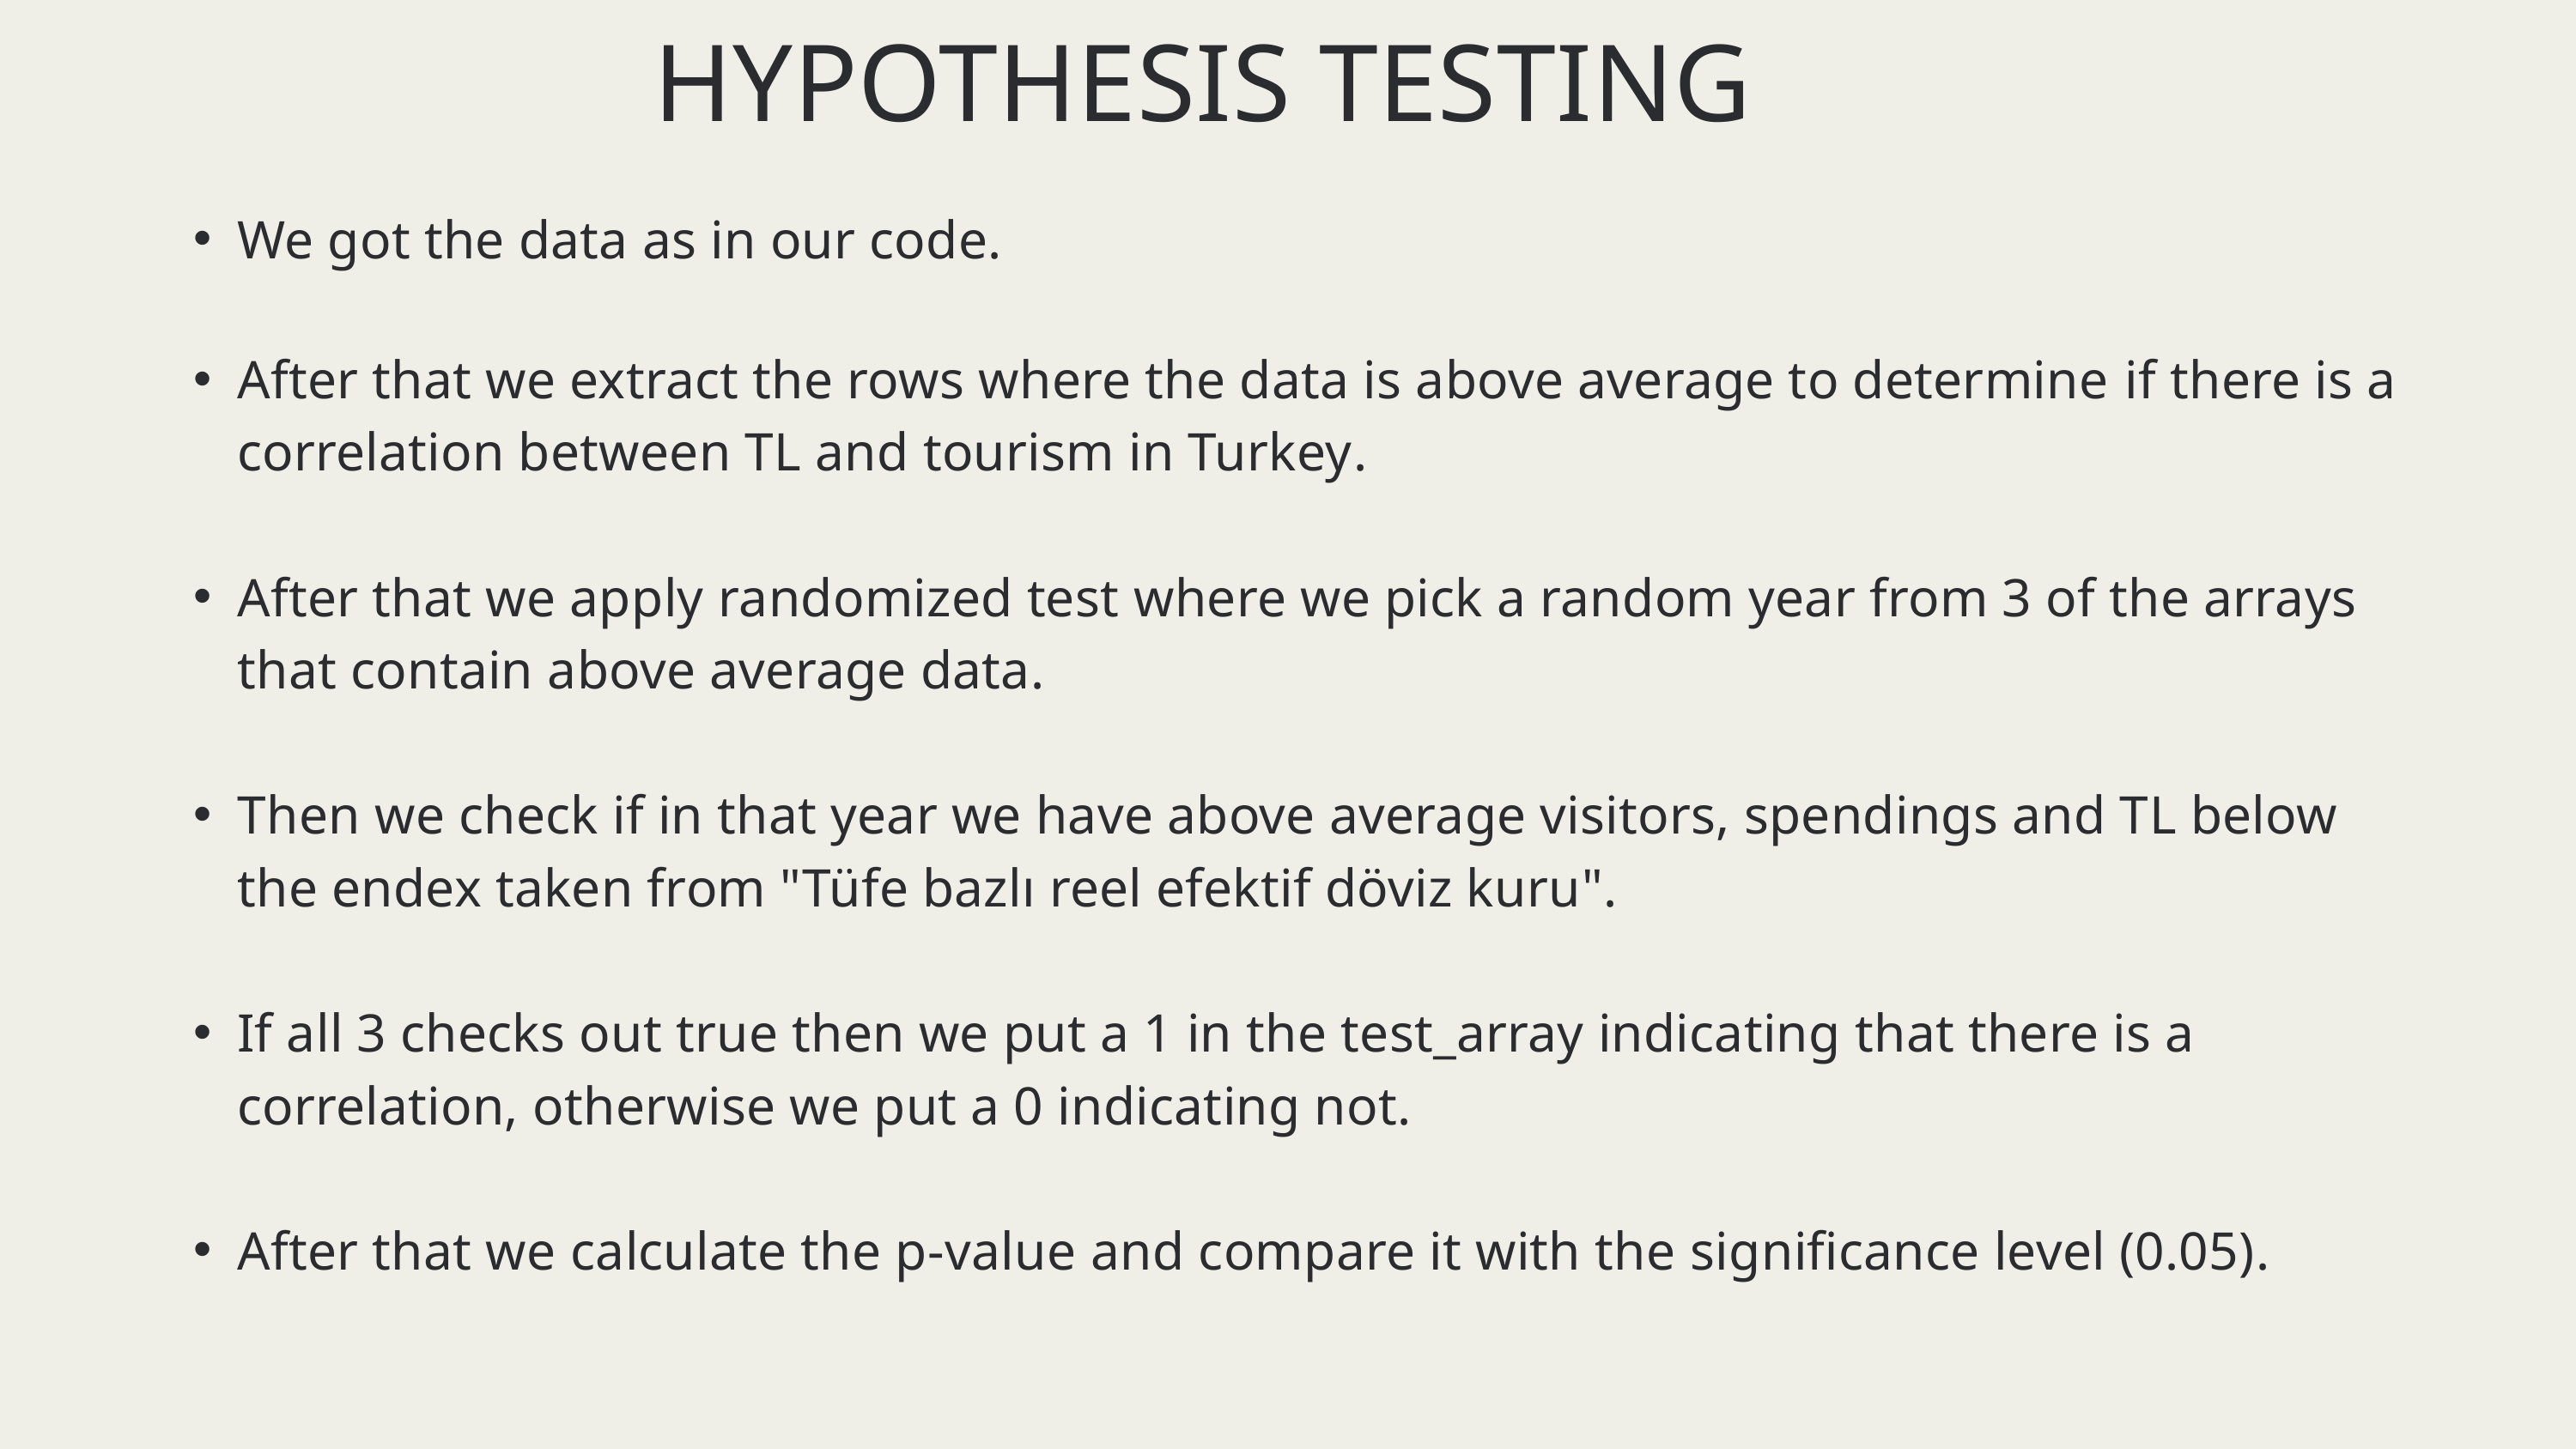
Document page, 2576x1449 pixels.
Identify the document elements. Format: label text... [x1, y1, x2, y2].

text_box HYPOTHESIS TESTING [653, 25, 2134, 142]
text_box We got the data as in our code. After that we extract the rows where the data is above average to determine if there is a correlation between TL and tourism in Turkey. After that we apply randomized test where we pick a random year from 3 of the arrays that contain above average data. Then we check if in that year we have above average visitors, spendings and TL below the endex taken from "Tüfe bazlı reel efektif döviz kuru". If all 3 checks out true then we put a 1 in the test_array indicating that there is a correlation, otherwise we put a 0 indicating not. After that we calculate the p-value and compare it with the significance level (0.05). [149, 196, 2432, 1353]
